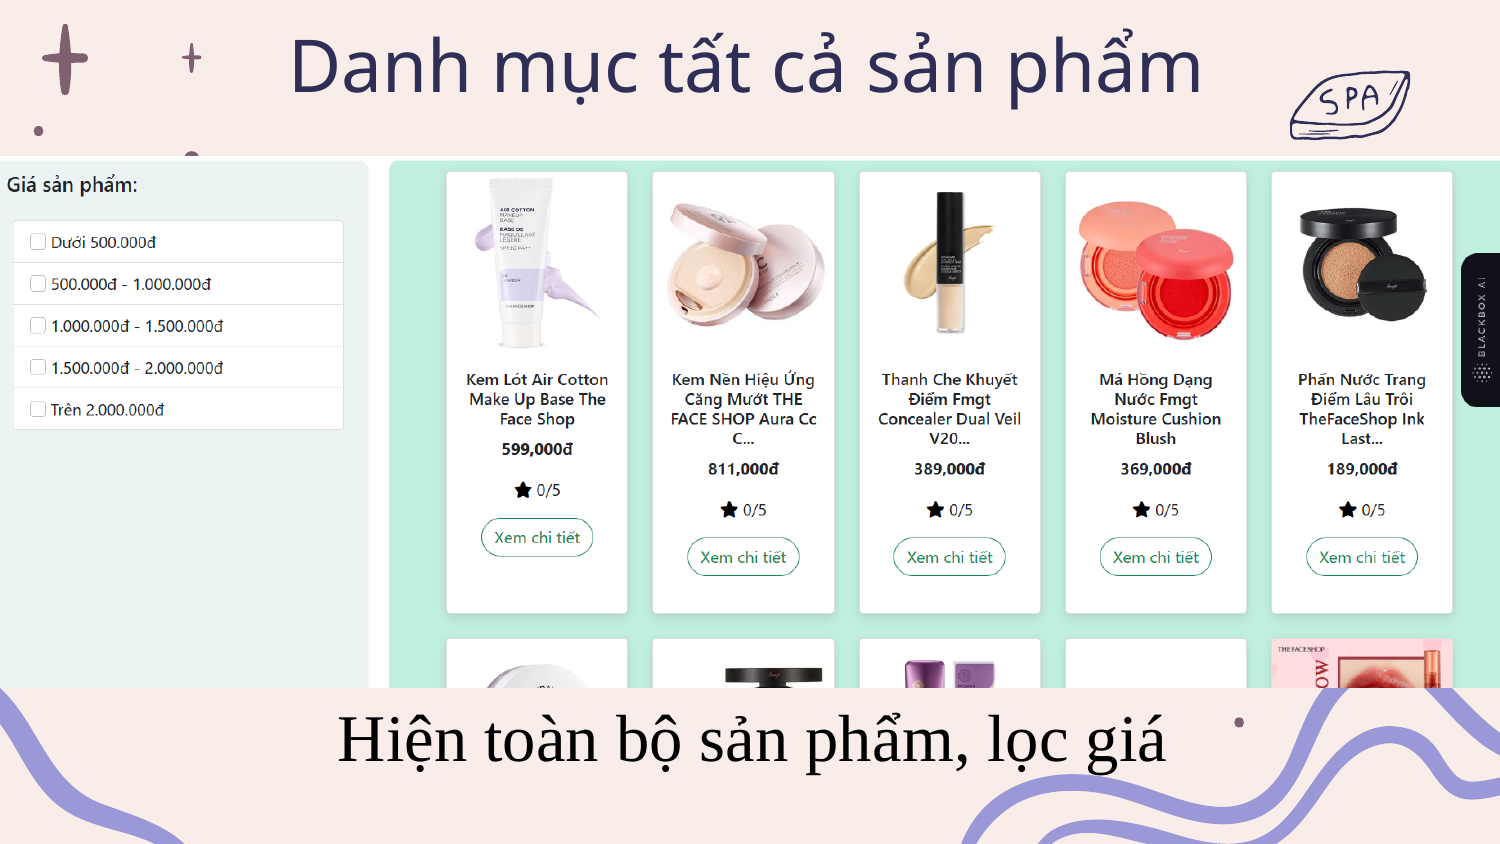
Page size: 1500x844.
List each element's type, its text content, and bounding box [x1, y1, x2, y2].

text_box Hiện toàn bộ sản phẩm, lọc giá [323, 696, 1184, 782]
text_box [1234, 717, 1244, 728]
text_box [1432, 696, 1500, 756]
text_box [1289, 70, 1411, 141]
picture [0, 156, 1500, 688]
title Danh mục tất cả sản phẩm [115, 5, 1379, 99]
text_box [961, 696, 1342, 844]
